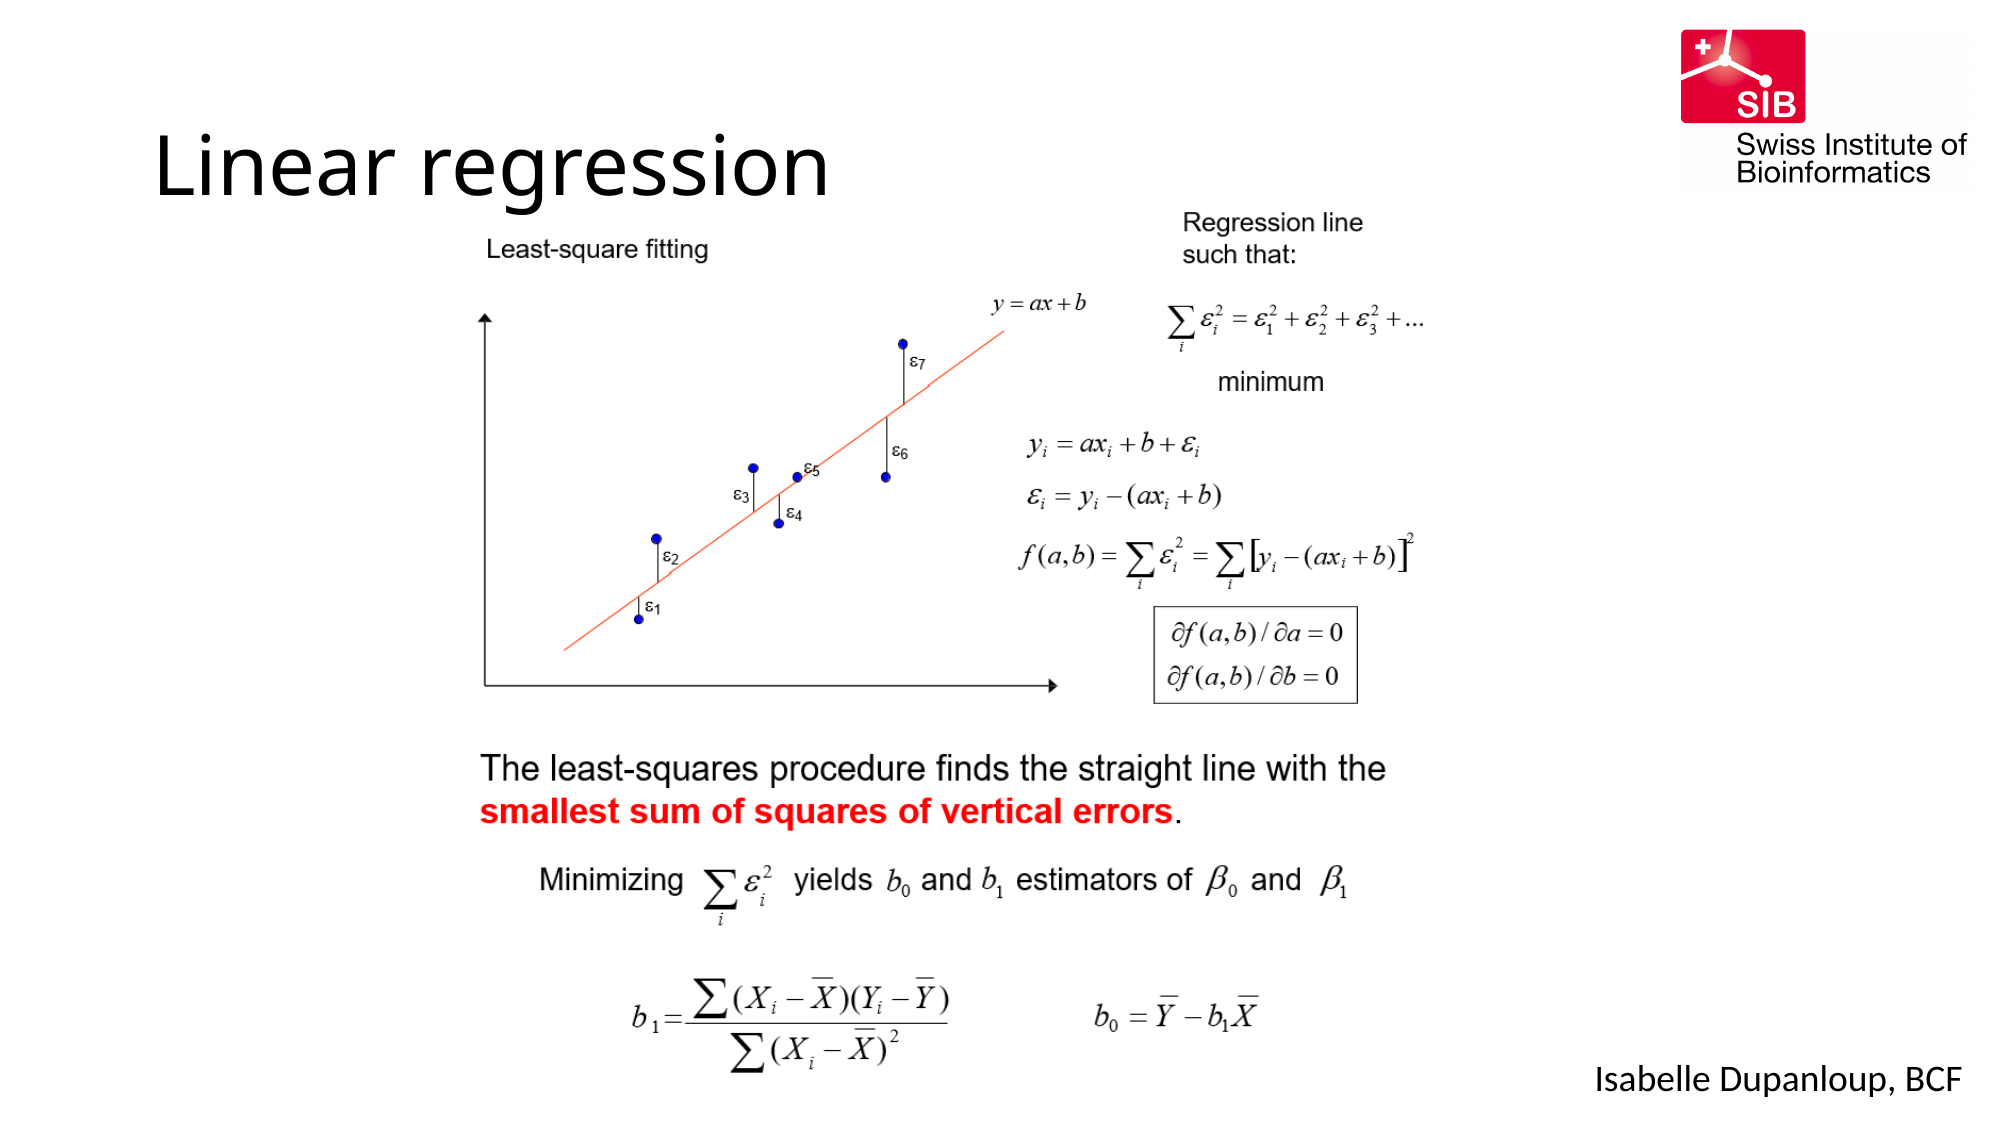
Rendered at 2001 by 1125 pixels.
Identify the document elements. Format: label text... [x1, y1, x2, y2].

text_box Isabelle Dupanloup, BCF [1557, 1046, 2000, 1107]
picture [453, 193, 1457, 836]
picture [1678, 27, 1973, 193]
picture [532, 846, 1378, 1092]
text_box Linear regression [137, 59, 1863, 278]
